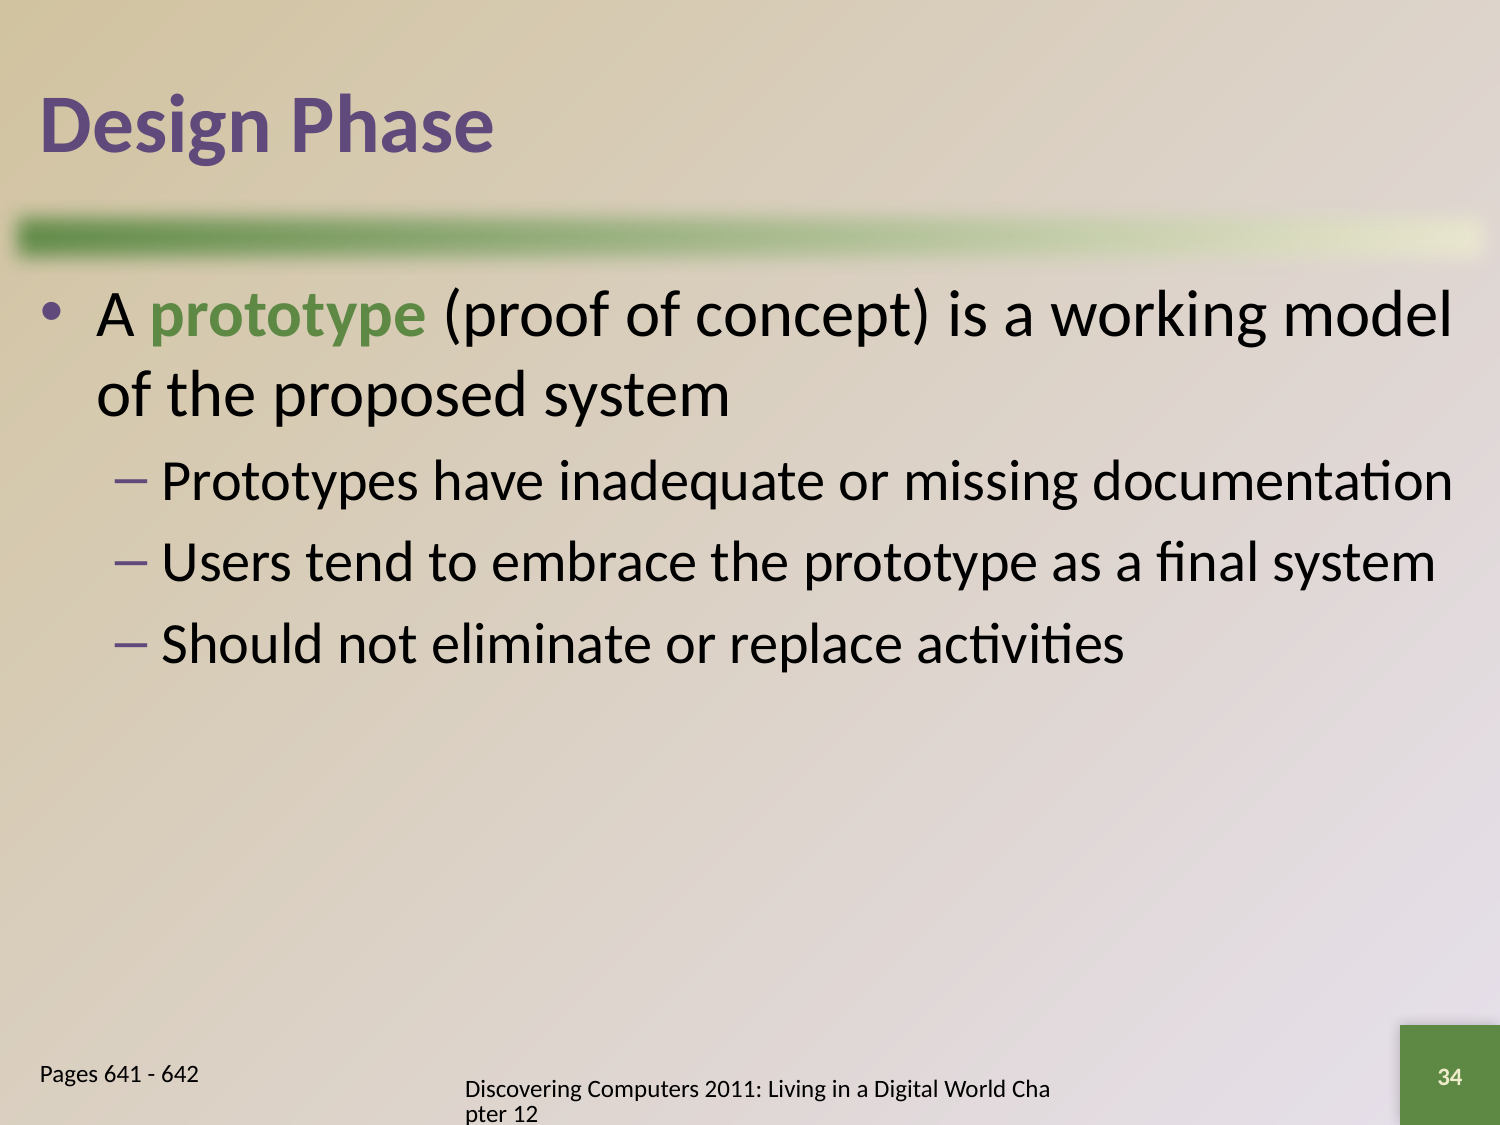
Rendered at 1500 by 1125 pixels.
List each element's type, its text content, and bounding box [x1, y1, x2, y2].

slide_number 34 [1400, 1025, 1500, 1125]
title Design Phase [24, 24, 1475, 213]
footer Discovering Computers 2011: Living in a Digital World Chapter 12 [450, 1050, 1075, 1125]
list A prototype (proof of concept) is a working model of the proposed system Prototypes have inadequate or missing documentation Users tend to embrace the prototype as a final system Should not eliminate or replace activities [24, 262, 1475, 1025]
list Pages 641 - 642 [24, 1050, 300, 1125]
